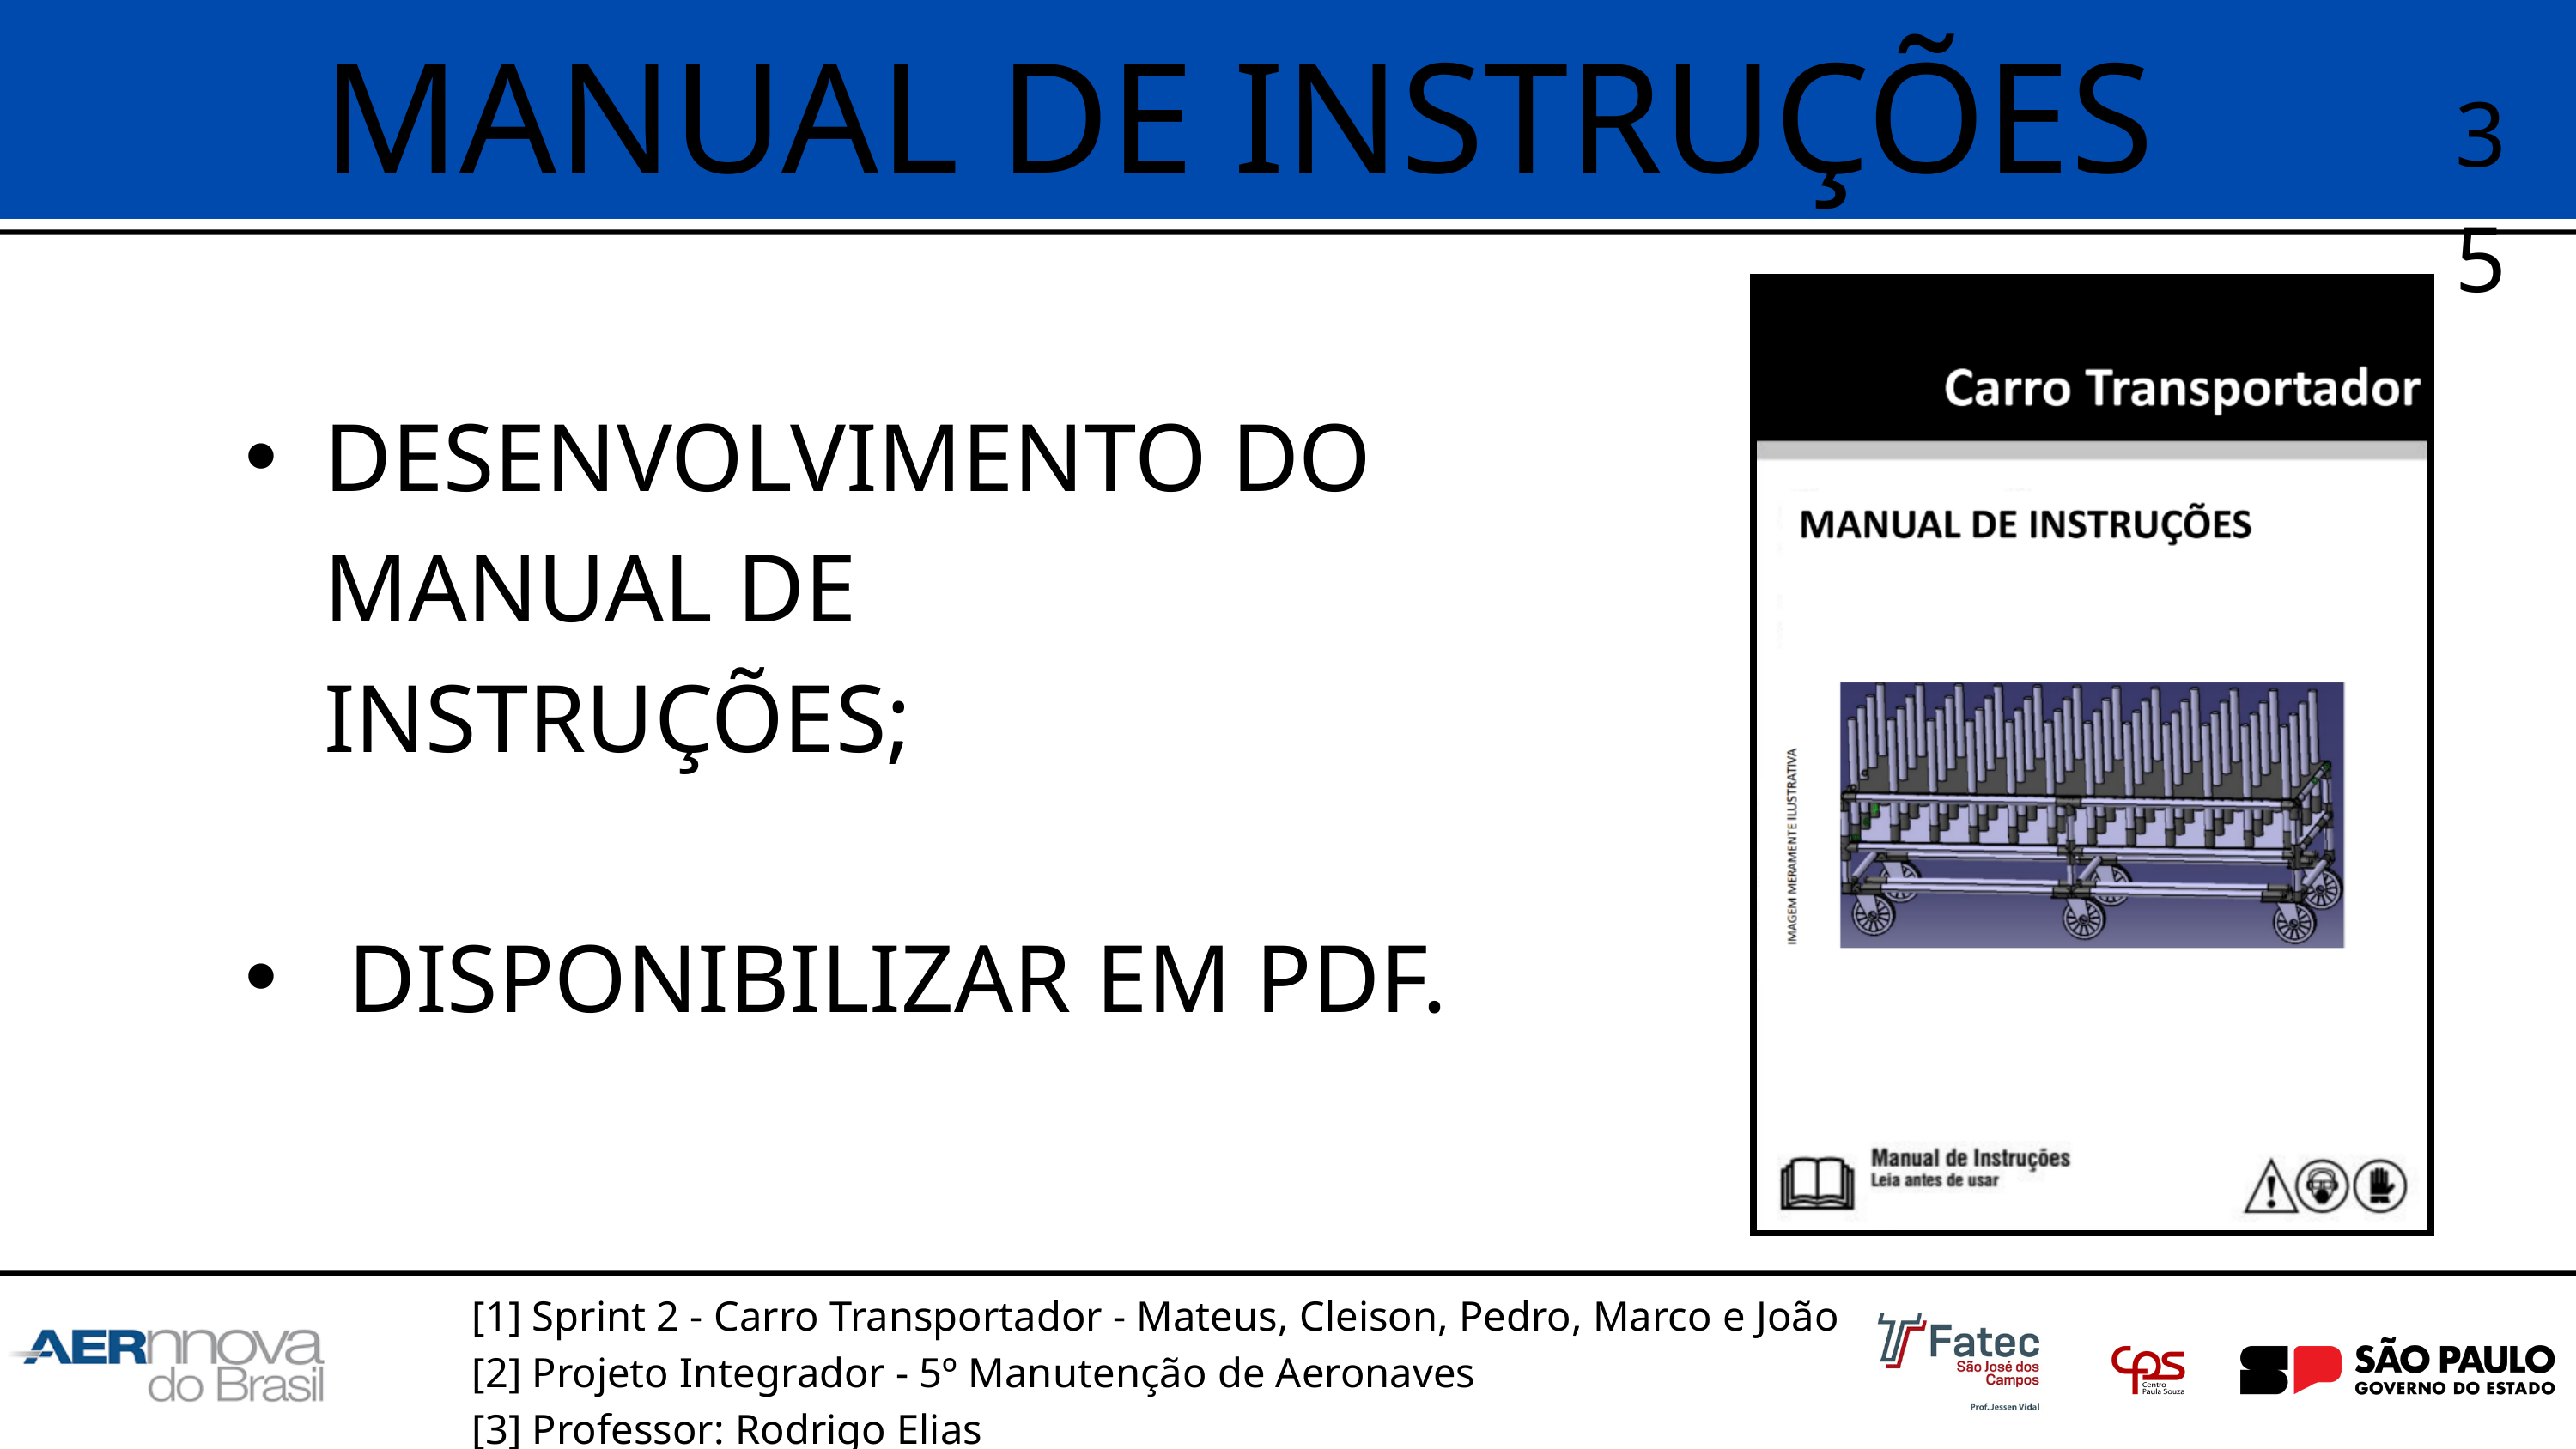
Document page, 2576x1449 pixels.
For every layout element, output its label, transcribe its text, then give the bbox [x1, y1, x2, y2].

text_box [0, 0, 2576, 220]
text_box [1753, 277, 2432, 1234]
text_box [1] Sprint 2 - Carro Transportador - Mateus, Cleison, Pedro, Marco e João [2] Projeto Integrador - 5º Manutenção de Aeronaves [3] Professor: Rodrigo Elias [471, 1282, 1870, 1449]
text_box [0, 1294, 331, 1437]
text_box 35 [2430, 228, 2533, 311]
text_box DESENVOLVIMENTO DO MANUAL DE INSTRUÇÕES; DISPONIBILIZAR EM PDF. [165, 379, 1455, 1032]
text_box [1869, 1313, 2576, 1418]
